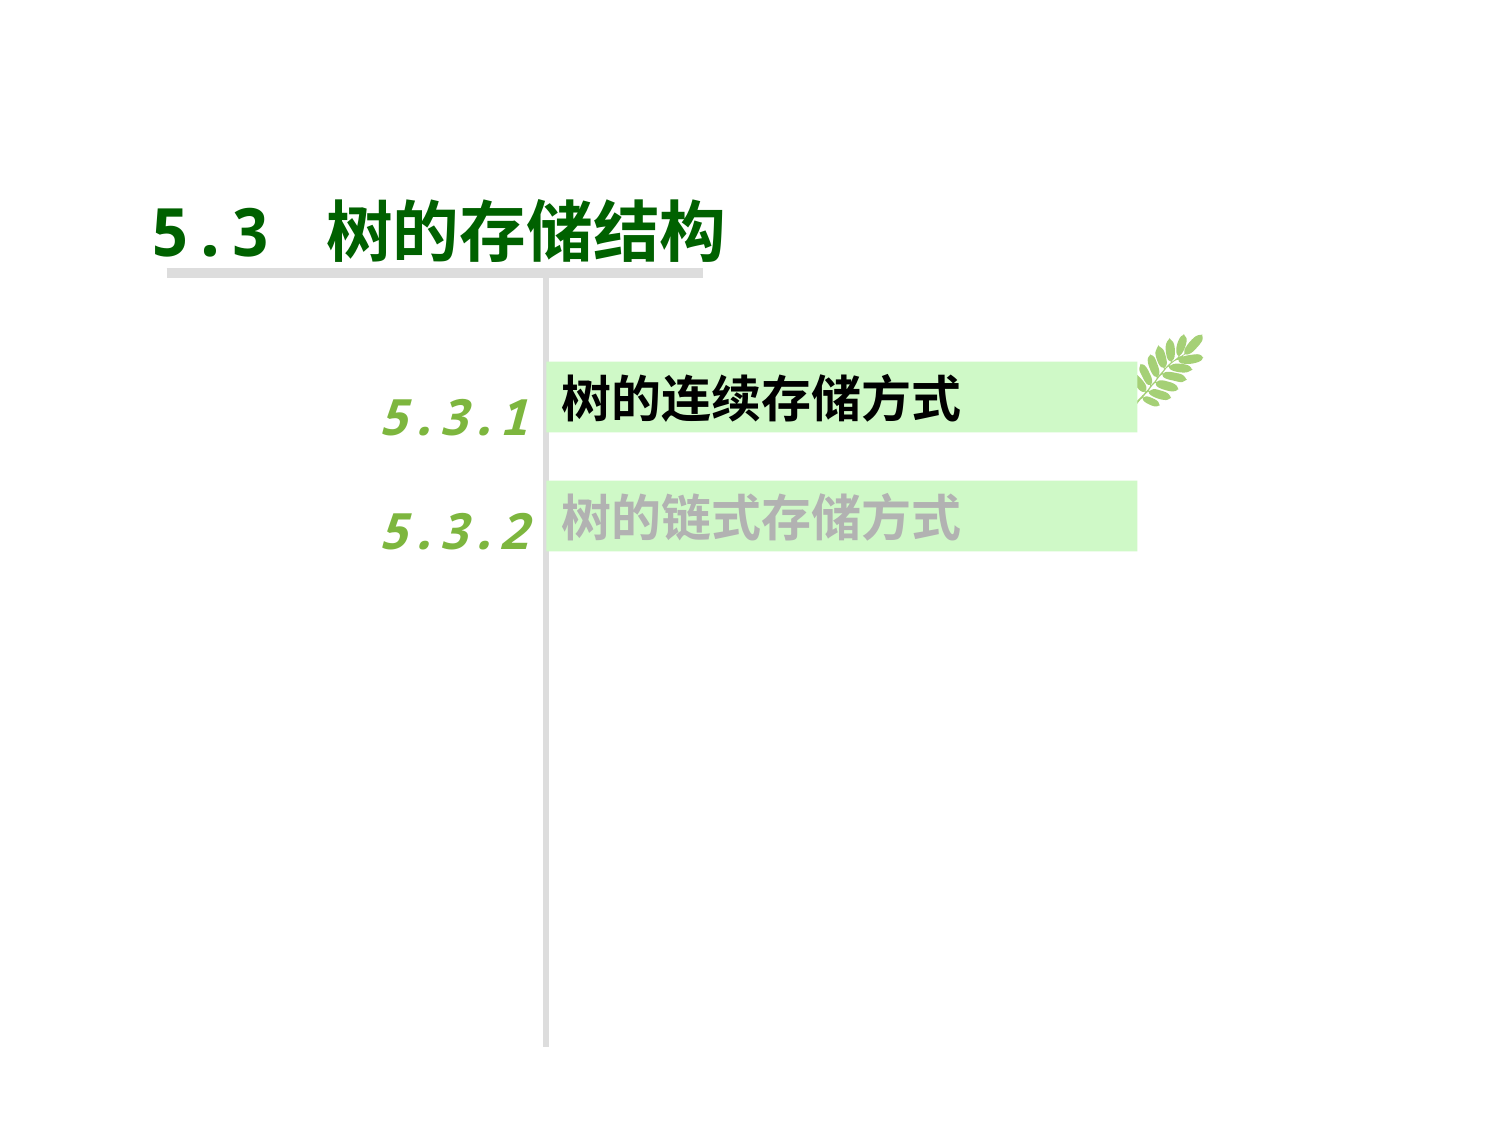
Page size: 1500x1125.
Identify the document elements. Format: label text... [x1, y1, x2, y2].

text_box 树的连续存储方式 [551, 361, 1138, 433]
text_box 5.3 树的存储结构 [135, 181, 1046, 271]
text_box 5.3.2 [338, 479, 541, 567]
text_box 5.3.1 [338, 366, 541, 453]
text_box 树的链式存储方式 [551, 480, 1138, 552]
text_box [1138, 334, 1204, 407]
